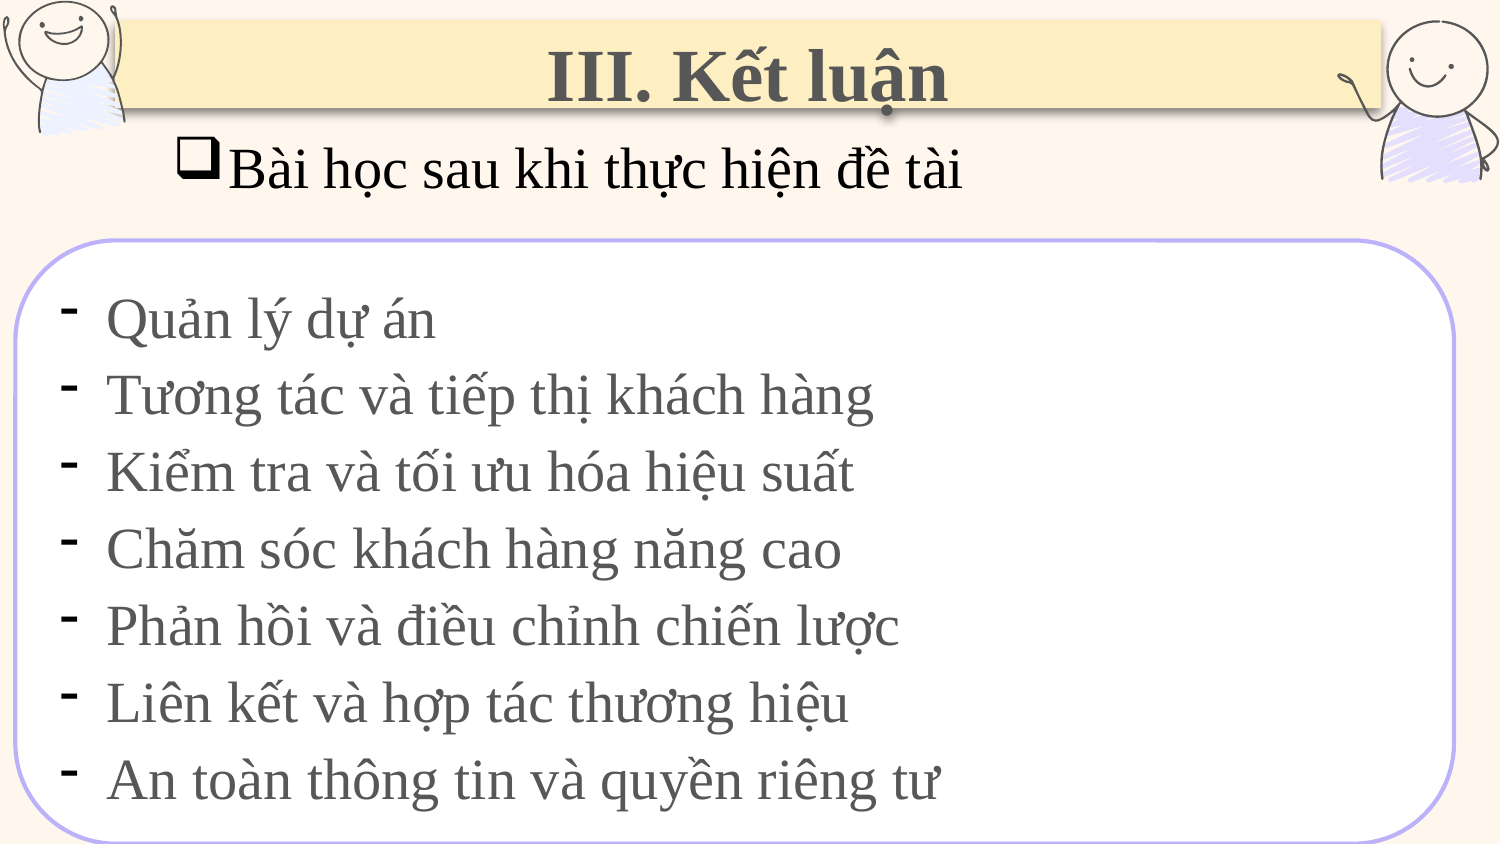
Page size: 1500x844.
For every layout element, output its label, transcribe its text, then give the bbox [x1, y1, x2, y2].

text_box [1336, 19, 1500, 184]
text_box Bài học sau khi thực hiện đề tài [157, 122, 1152, 208]
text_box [7, 0, 126, 134]
text_box Quản lý dự án Tương tác và tiếp thị khách hàng Kiểm tra và tối ưu hóa hiệu suất Chăm sóc khách hàng năng cao Phản hồi và điều chỉnh chiến lược Liên kết và hợp tác thương hiệu An toàn thông tin và quyền riêng tư [13, 238, 1457, 844]
text_box III. Kết luận [130, 20, 1334, 109]
